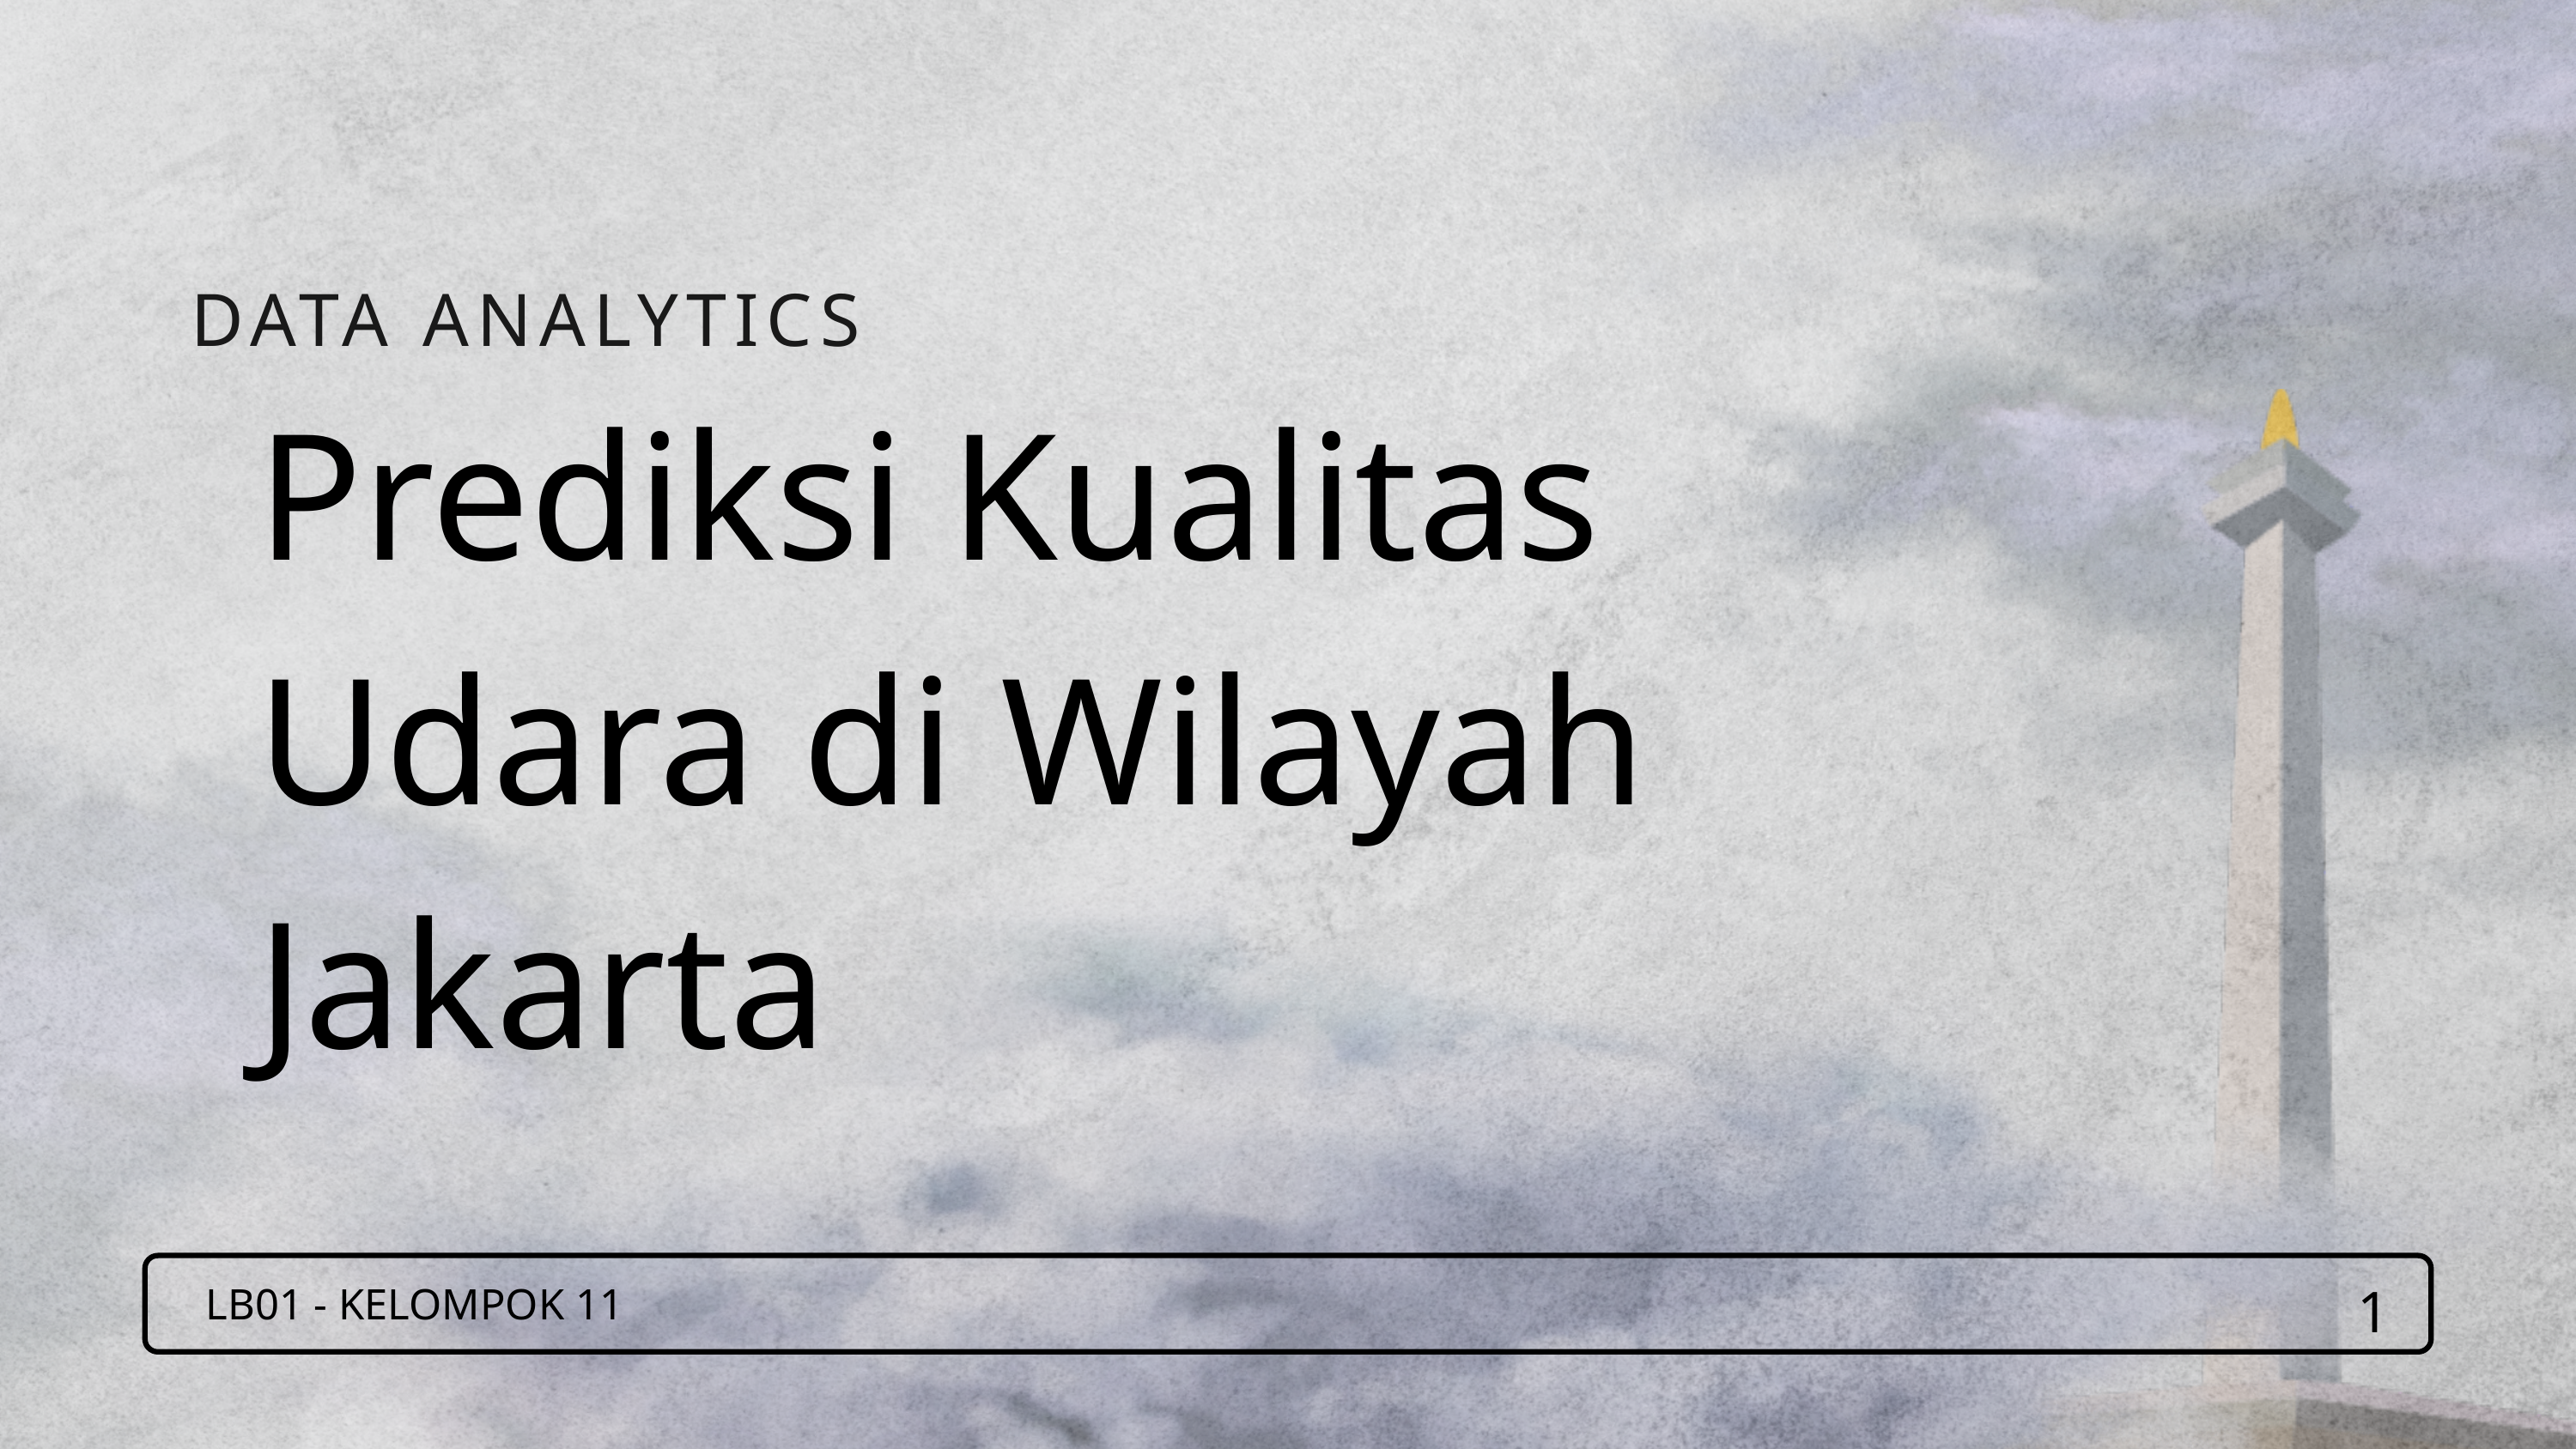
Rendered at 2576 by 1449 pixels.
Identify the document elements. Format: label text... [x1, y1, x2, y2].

text_box Prediksi Kualitas Udara di Wilayah Jakarta [257, 349, 2063, 1084]
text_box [144, 1255, 2432, 1353]
text_box DATA ANALYTICS [182, 259, 870, 361]
text_box [0, 0, 2576, 1449]
